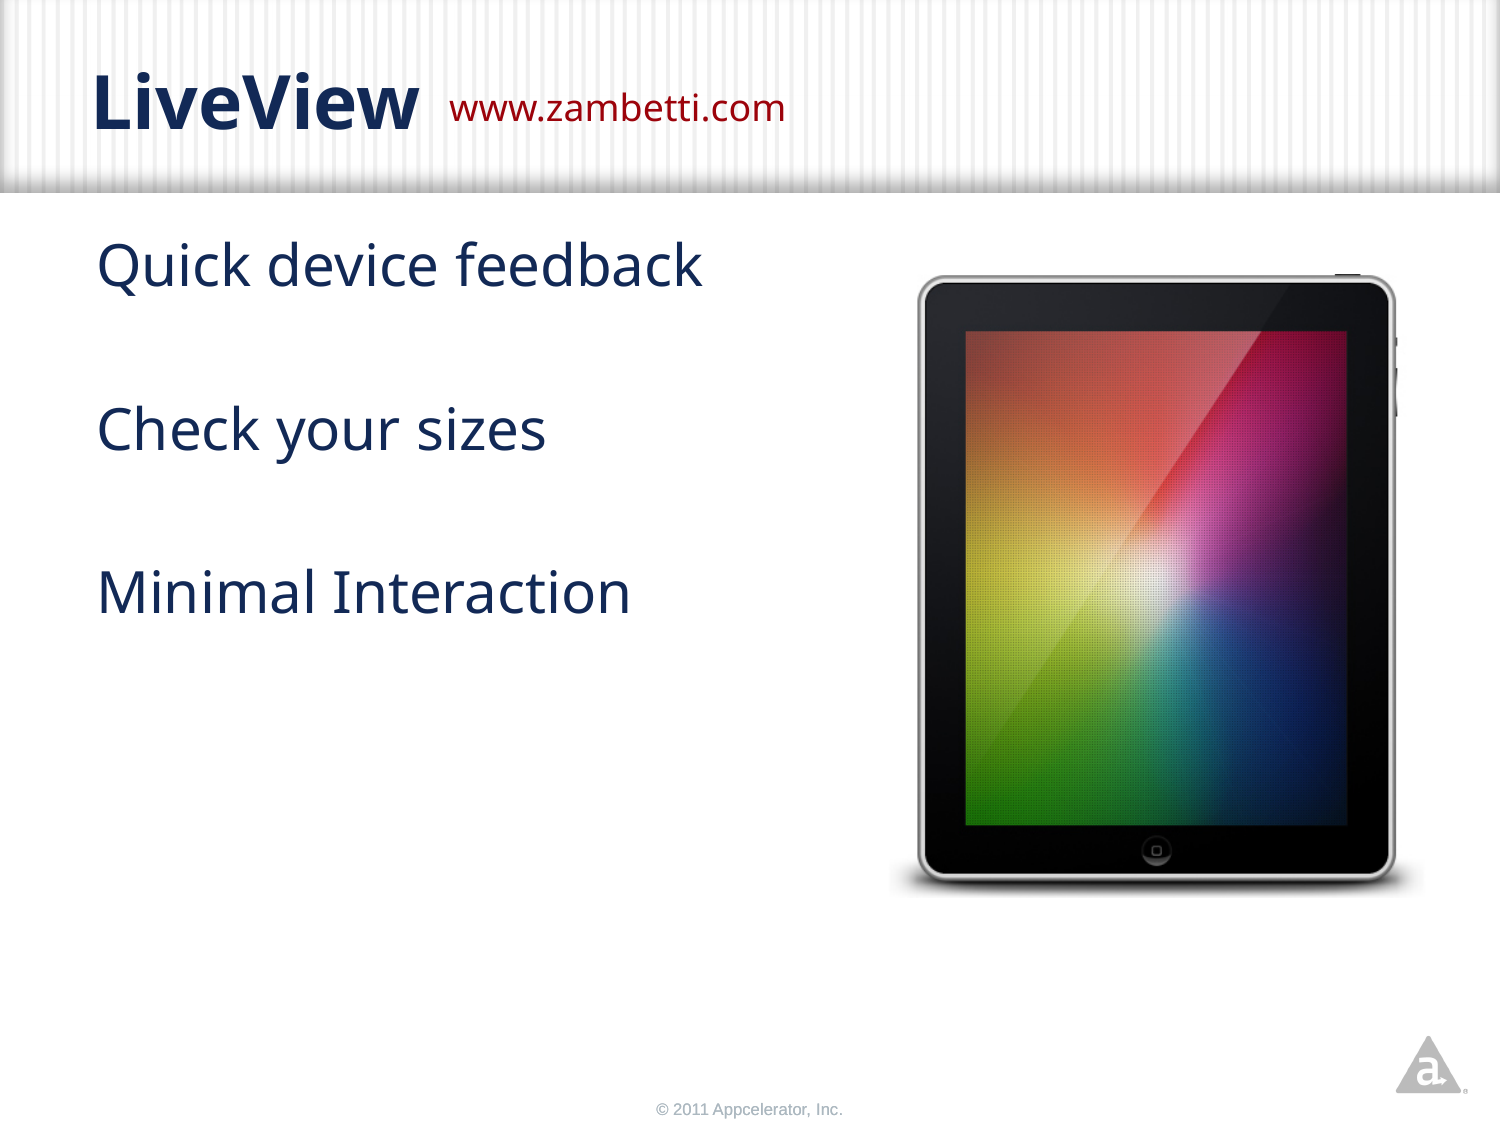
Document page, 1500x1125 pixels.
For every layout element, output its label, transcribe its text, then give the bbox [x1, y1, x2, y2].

picture [1394, 1035, 1469, 1095]
list Quick device feedback Check your sizes Minimal Interaction [24, 220, 1475, 763]
picture [0, 0, 1500, 194]
picture [887, 274, 1428, 899]
